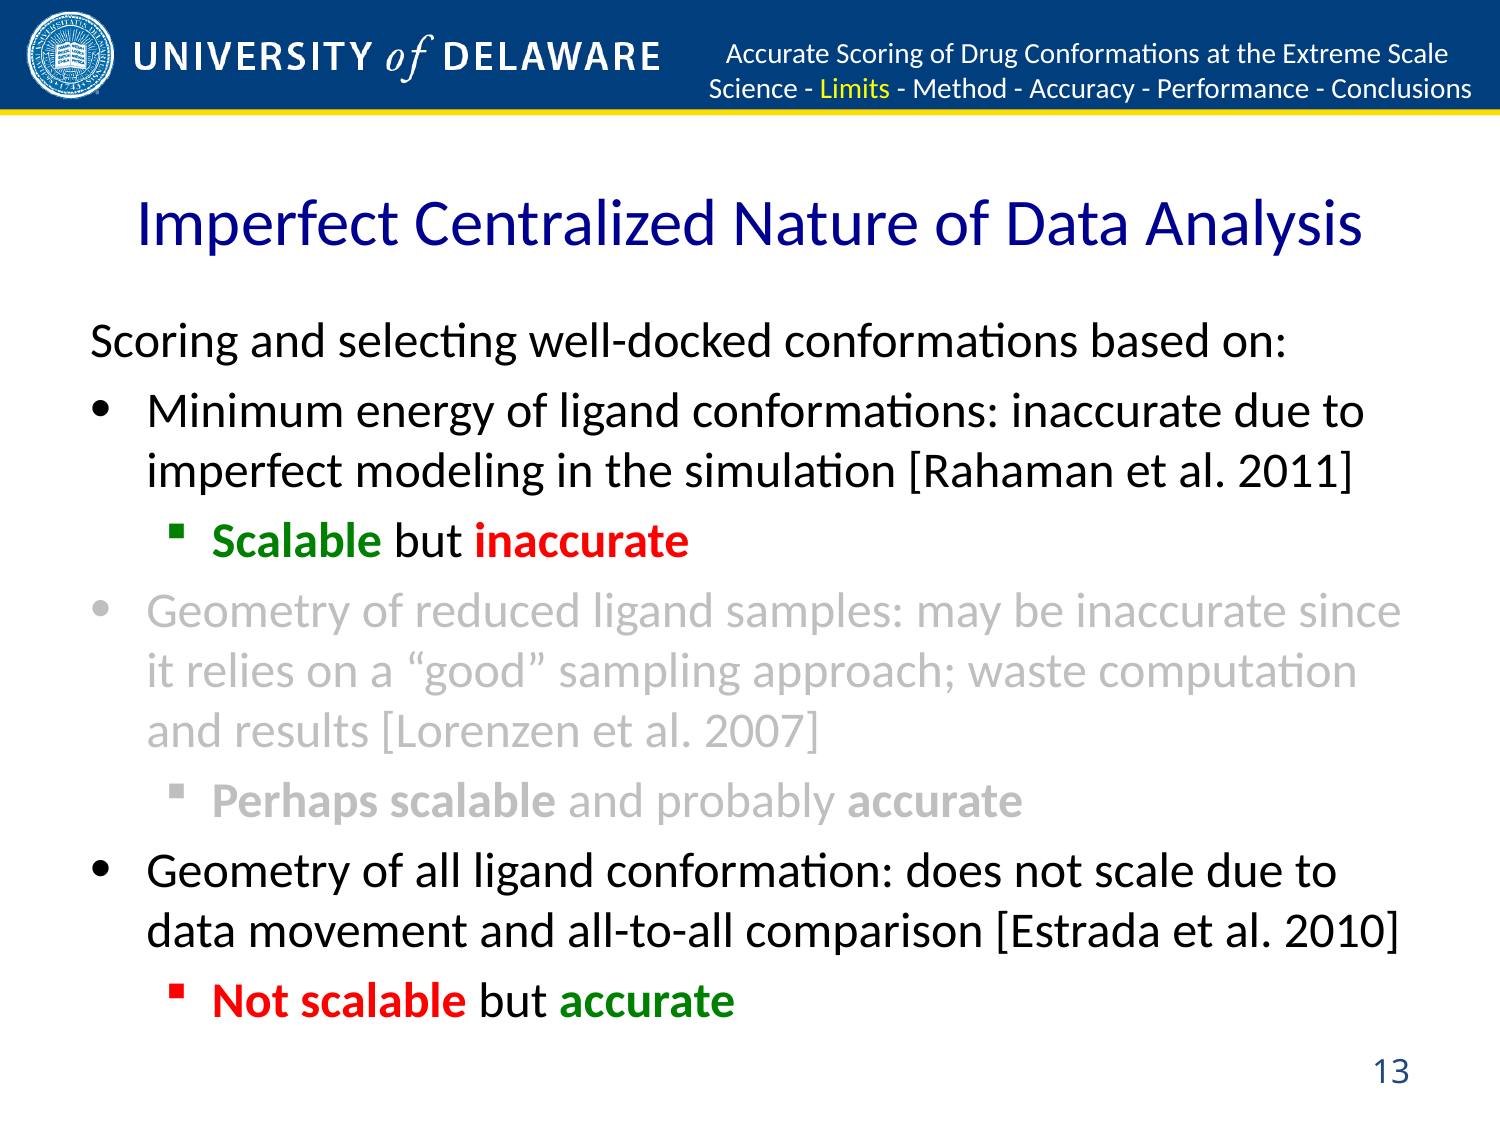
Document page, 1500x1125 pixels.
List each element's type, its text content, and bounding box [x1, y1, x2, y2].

list Scoring and selecting well-docked conformations based on: Minimum energy of ligand conformations: inaccurate due to imperfect modeling in the simulation [Rahaman et al. 2011] Scalable but inaccurate Geometry of reduced ligand samples: may be inaccurate since it relies on a “good” sampling approach; waste computation and results [Lorenzen et al. 2007] Perhaps scalable and probably accurate Geometry of all ligand conformation: does not scale due to data movement and all-to-all comparison [Estrada et al. 2010] Not scalable but accurate [75, 299, 1425, 1043]
title Imperfect Centralized Nature of Data Analysis [75, 137, 1425, 299]
picture [0, 0, 1500, 1125]
text_box Accurate Scoring of Drug Conformations at the Extreme Scale Science - Limits - Method - Accuracy - Performance - Conclusions [681, 26, 1500, 112]
slide_number 13 [1074, 1042, 1425, 1103]
